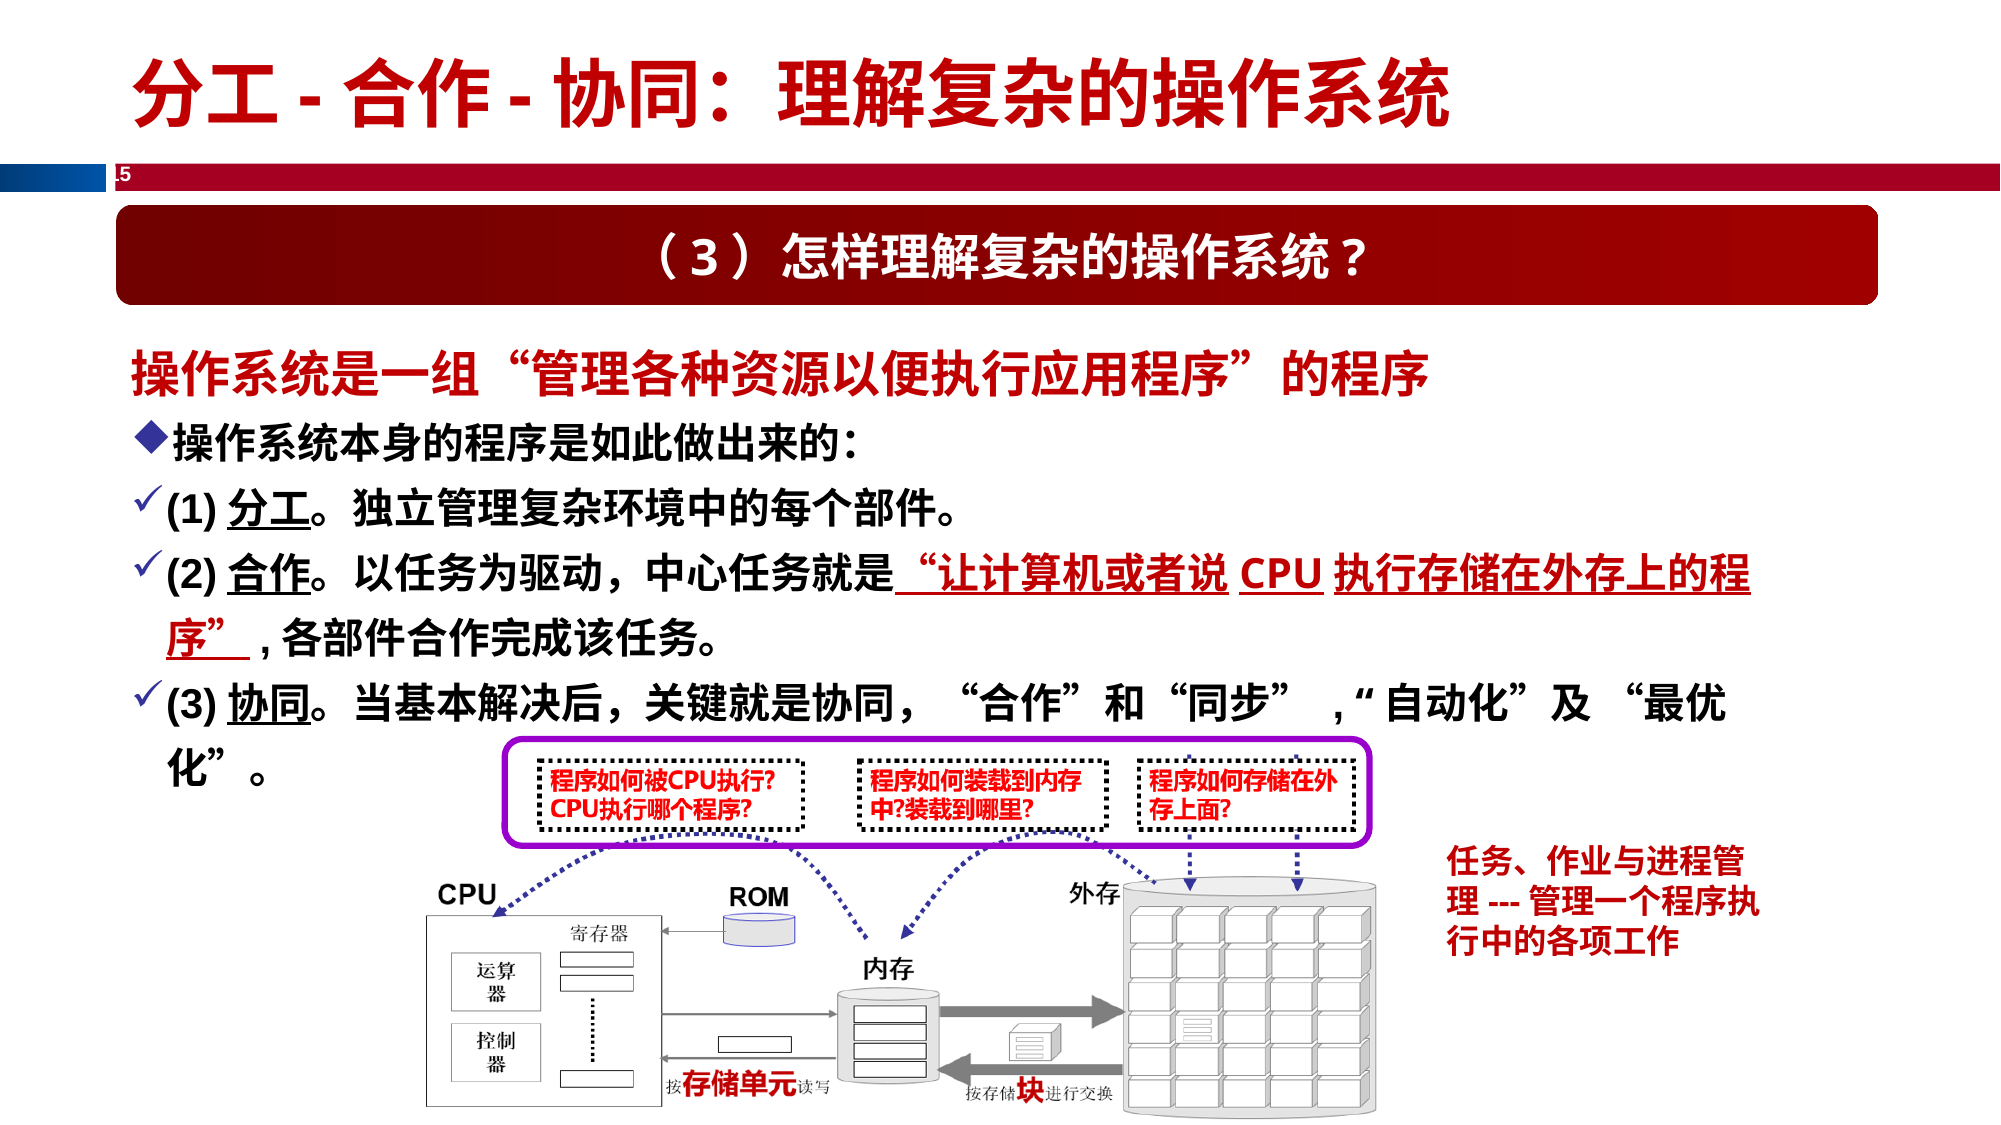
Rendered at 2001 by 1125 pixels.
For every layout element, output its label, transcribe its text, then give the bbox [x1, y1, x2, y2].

text_box 操作系统是一组“管理各种资源以便执行应用程序”的程序 操作系统本身的程序是如此做出来的： (1)分工。独立管理复杂环境中的每个部件。 (2)合作。以任务为驱动，中心任务就是“让计算机或者说CPU执行存储在外存上的程序”,各部件合作完成该任务。 (3)协同。当基本解决后，关键就是协同，“合作”和“同步” , “自动化”及 “最优化”。 [115, 316, 1846, 800]
text_box [506, 738, 1368, 750]
text_box 分工-合作-协同：理解复杂的操作系统 [116, 29, 1867, 155]
text_box 任务、作业与进程管理---管理一个程序执行中的各项工作 [1432, 832, 1801, 968]
text_box （3）怎样理解复杂的操作系统? [114, 203, 1880, 307]
picture [418, 750, 1384, 1123]
